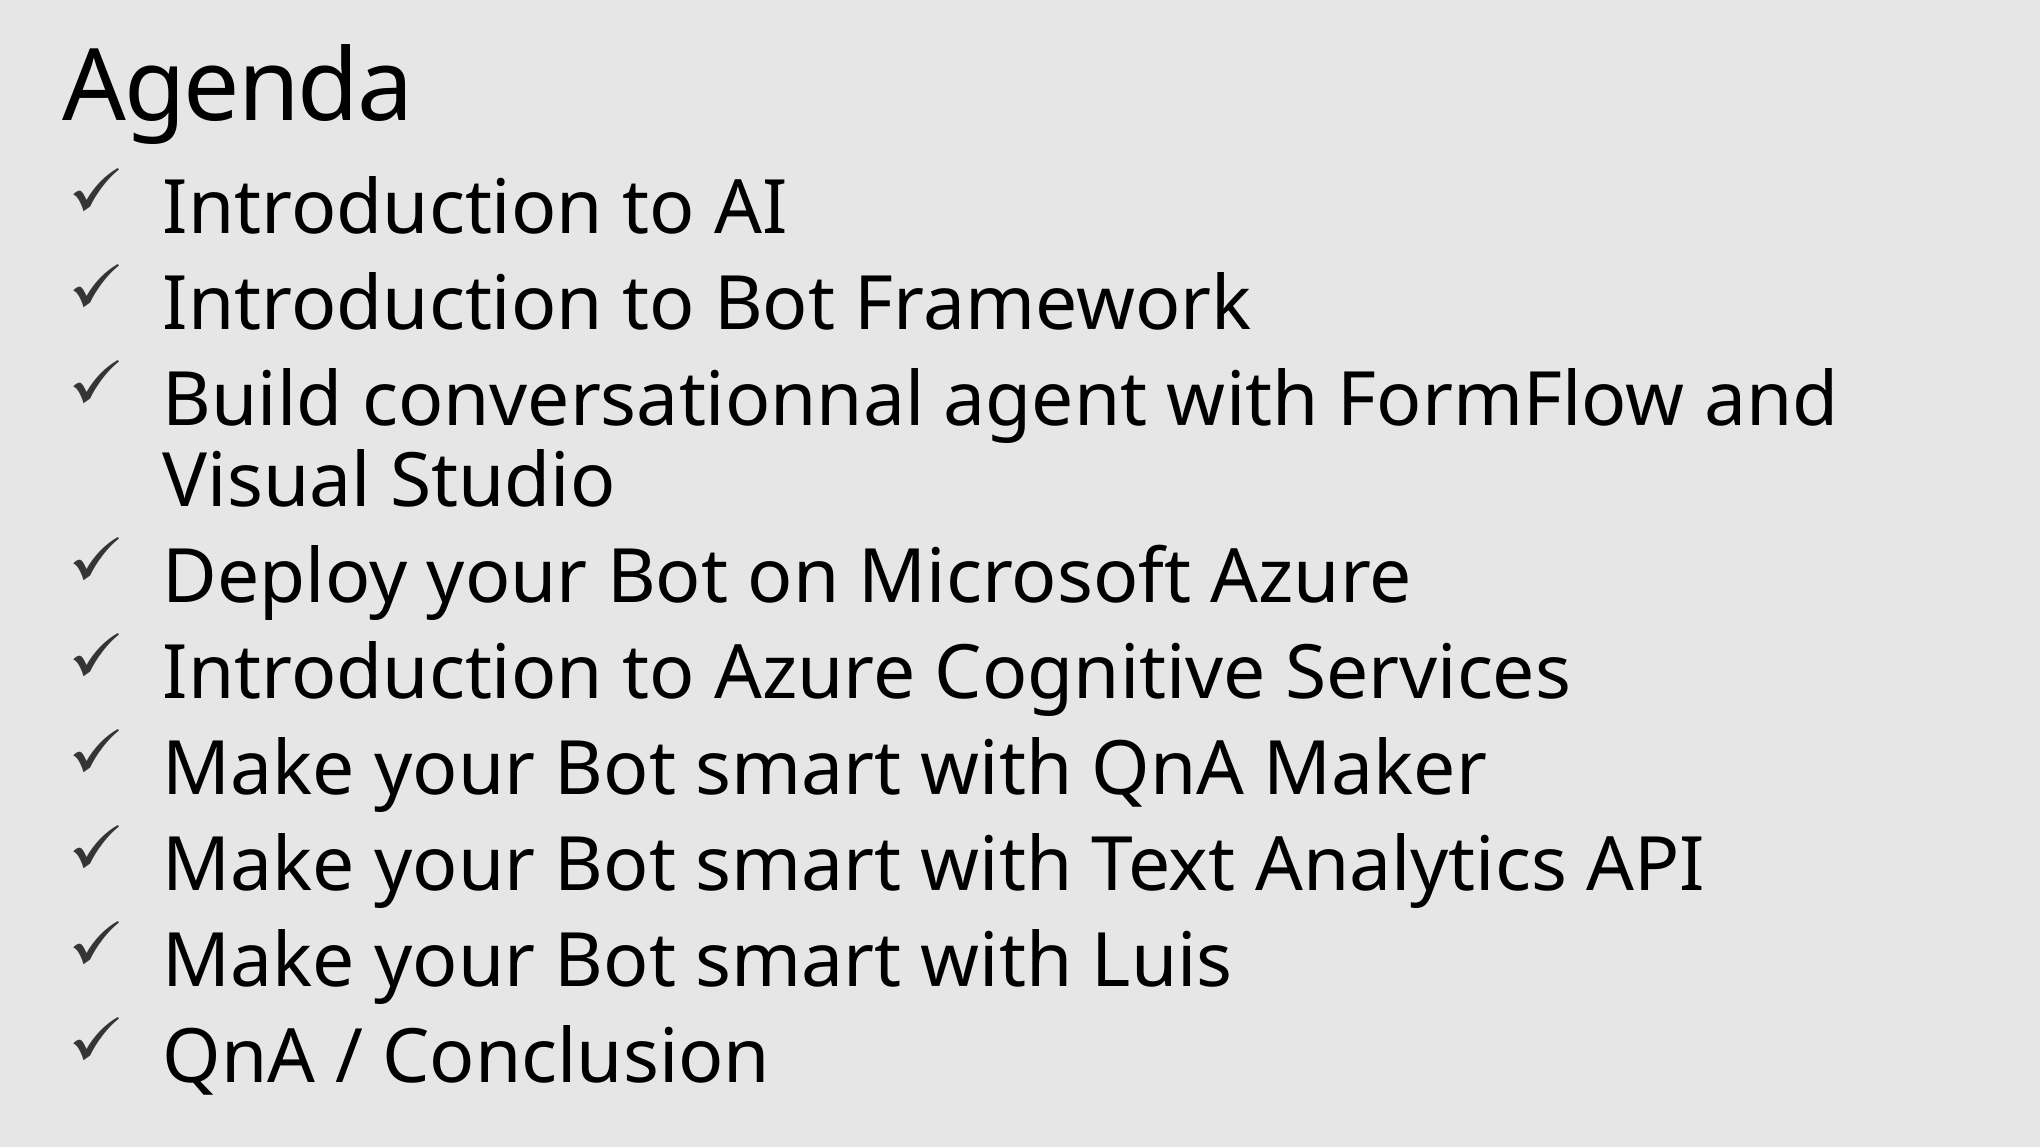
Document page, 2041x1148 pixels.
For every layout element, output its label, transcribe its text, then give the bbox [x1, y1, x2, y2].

title Agenda [38, 19, 1990, 170]
list Introduction to AI Introduction to Bot Framework Build conversationnal agent with FormFlow and Visual Studio Deploy your Bot on Microsoft Azure Introduction to Azure Cognitive Services Make your Bot smart with QnA Maker Make your Bot smart with Text Analytics API Make your Bot smart with Luis QnA / Conclusion [45, 153, 1996, 1148]
